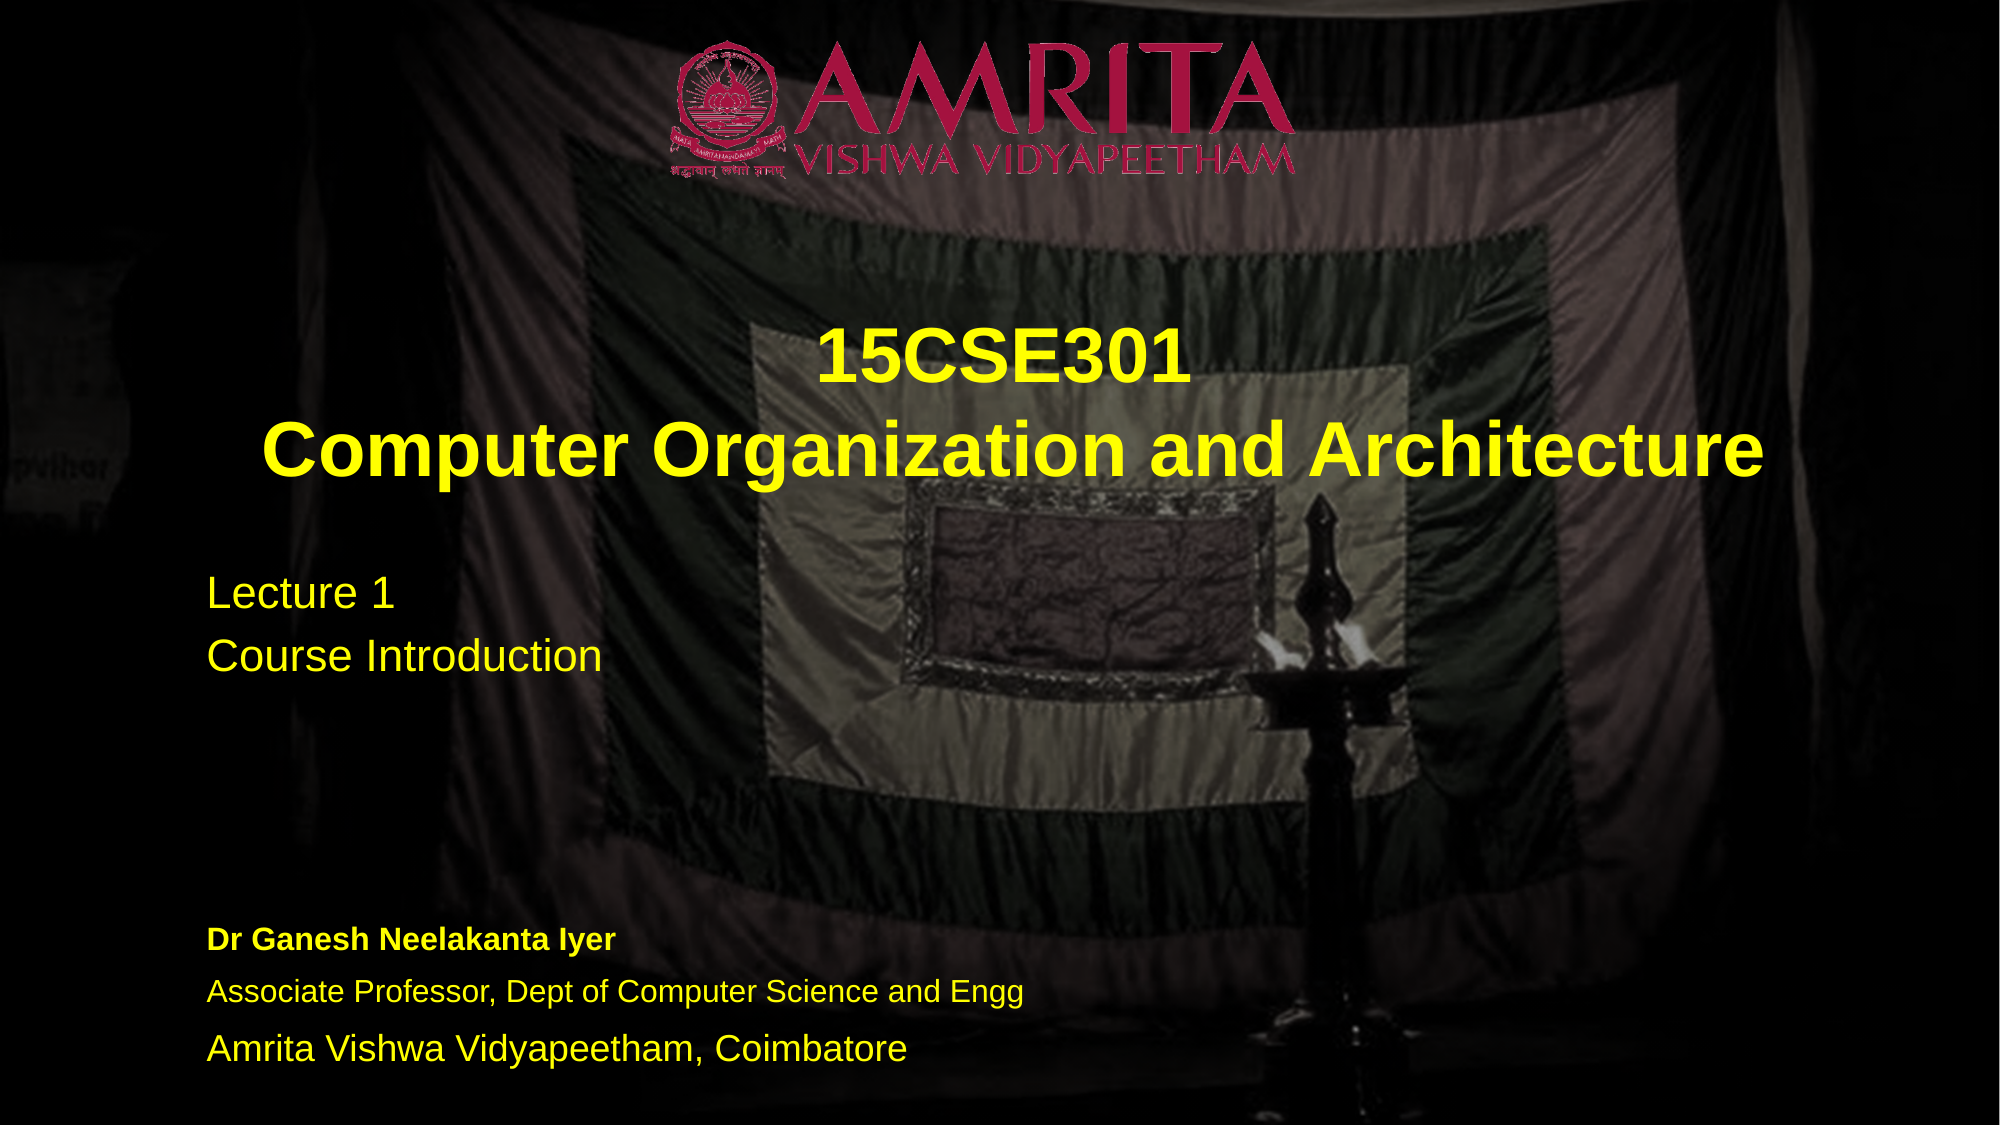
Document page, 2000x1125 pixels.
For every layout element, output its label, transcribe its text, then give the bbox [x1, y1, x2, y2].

list Amrita Vishwa Vidyapeetham, Coimbatore [191, 1017, 1076, 1071]
title 15CSE301 Computer Organization and Architecture [206, 304, 1825, 548]
list Dr Ganesh Neelakanta Iyer [191, 910, 1076, 962]
list Associate Professor, Dept of Computer Science and Engg [191, 962, 1076, 1017]
picture [0, 0, 2000, 1125]
subtitle Lecture 1 Course Introduction [206, 562, 1106, 682]
